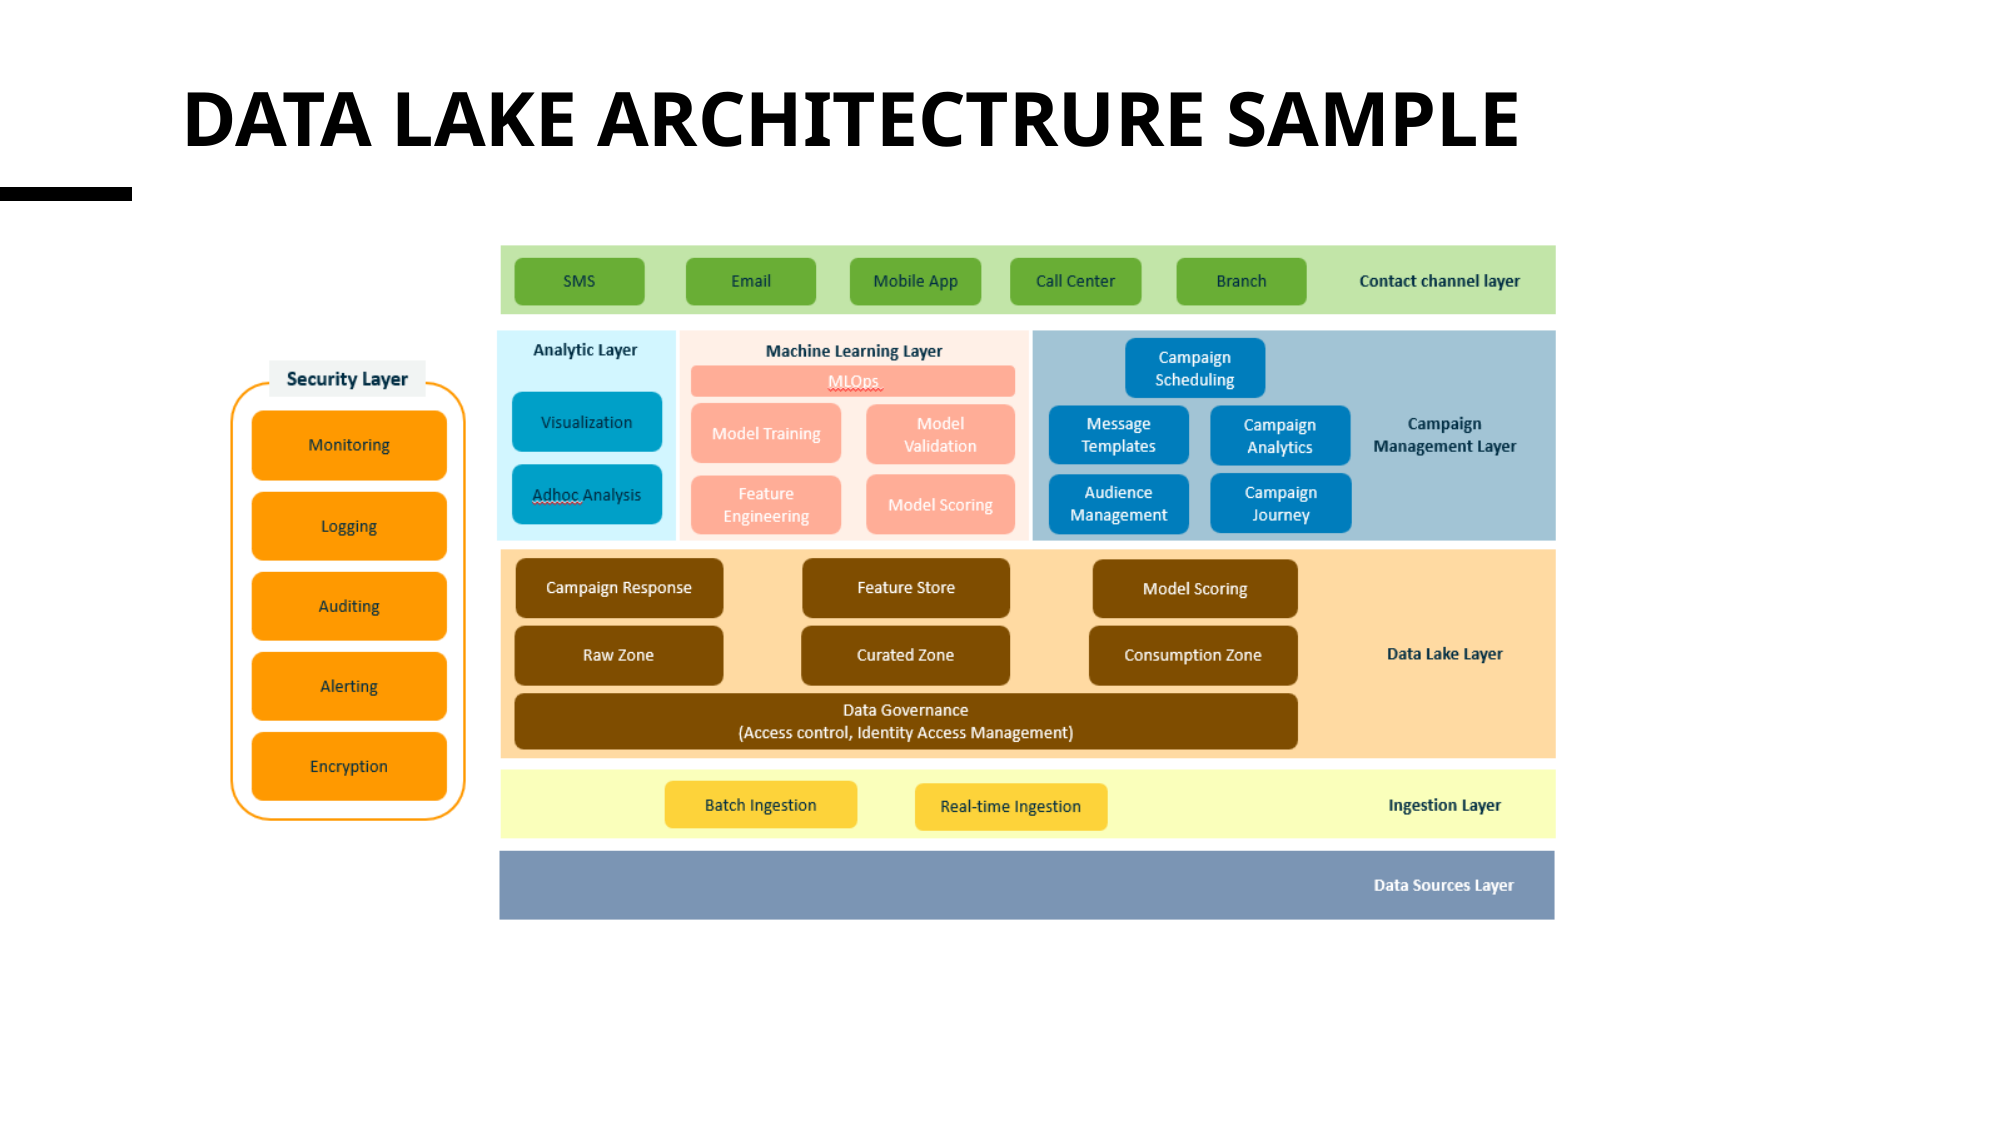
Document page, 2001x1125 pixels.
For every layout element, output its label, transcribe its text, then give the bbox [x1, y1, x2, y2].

picture [193, 243, 1611, 941]
title Data Lake ARCHITECTRURE SAMPLE [166, 77, 1795, 291]
